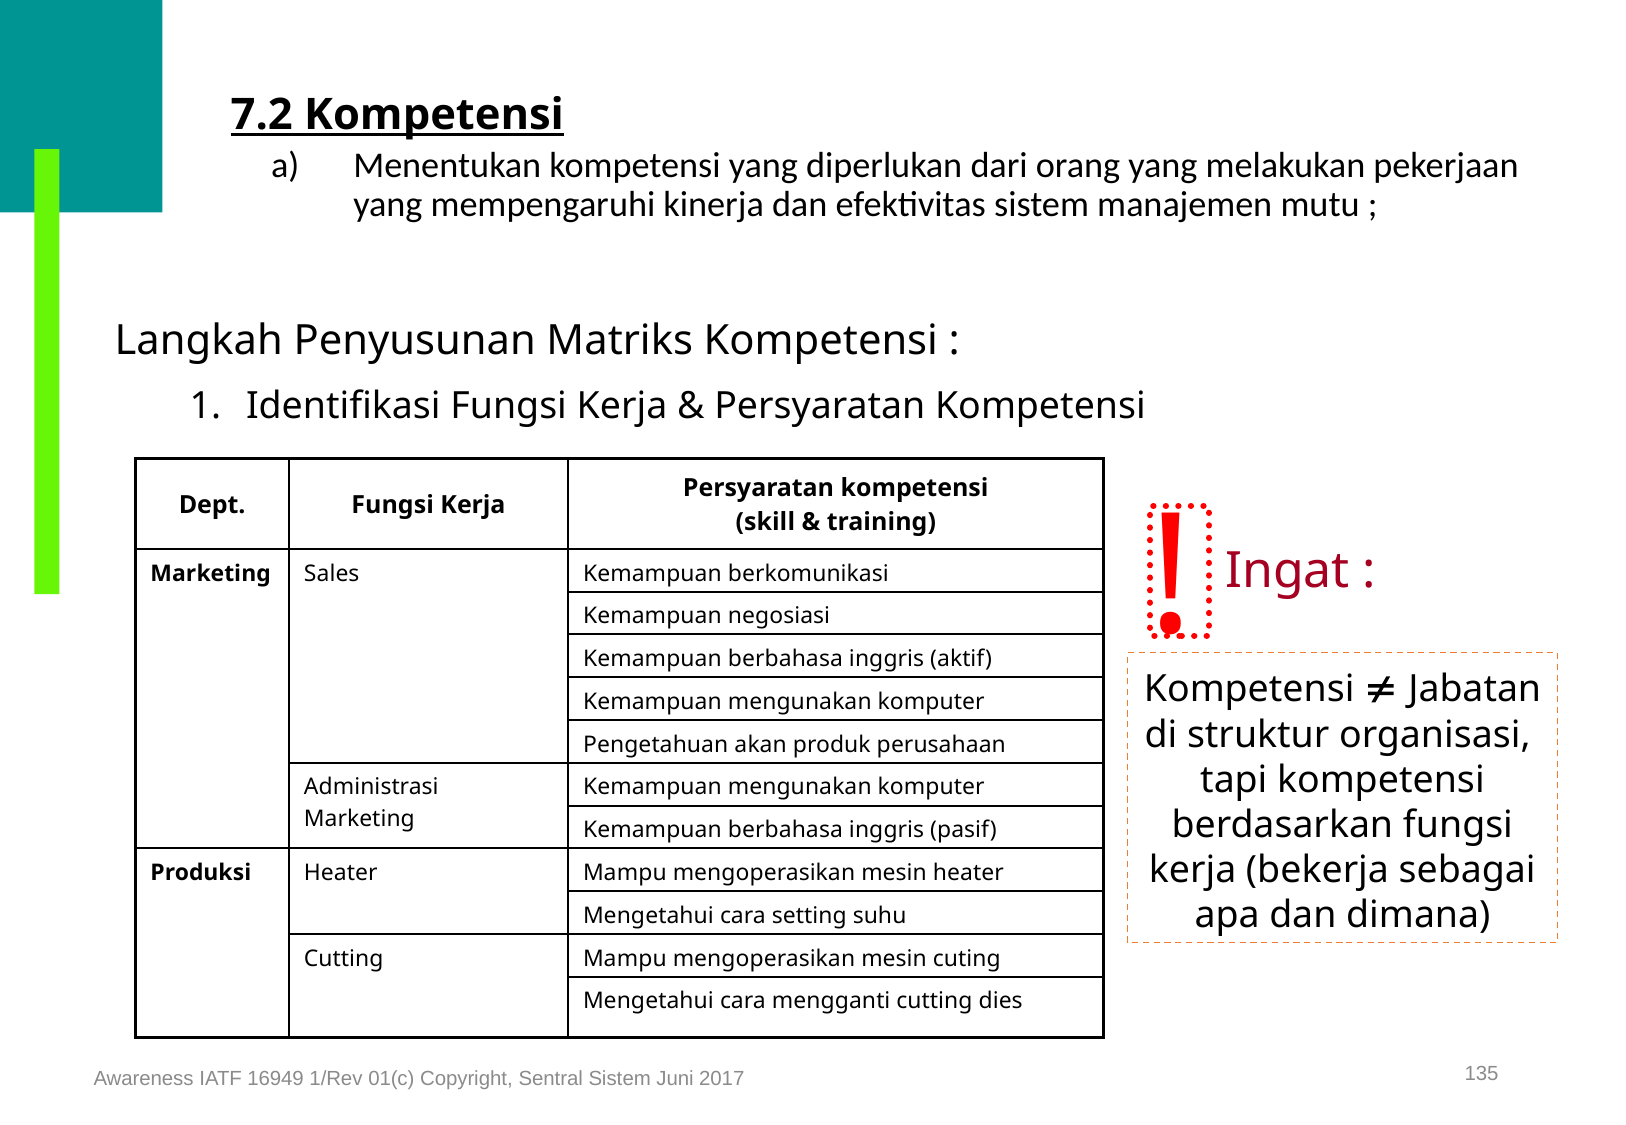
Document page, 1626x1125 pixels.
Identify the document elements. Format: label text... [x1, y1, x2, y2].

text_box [1139, 470, 1221, 672]
table_cell Marketing [137, 550, 288, 847]
table_cell Kemampuan berbahasa inggris (aktif) [569, 635, 1102, 676]
table_cell Administrasi Marketing [290, 764, 567, 847]
table_cell Kemampuan negosiasi [569, 593, 1102, 633]
table_cell Produksi [137, 849, 288, 1036]
footer Awareness IATF 16949 1/Rev 01(c) Copyright, Sentral Sistem Juni 2017 [50, 1046, 788, 1107]
table_cell Kemampuan mengunakan komputer [569, 764, 1102, 805]
table_cell Mengetahui cara mengganti cutting dies [569, 978, 1102, 1036]
table_cell Heater [290, 849, 567, 933]
list 7.2 Kompetensi Menentukan kompetensi yang diperlukan dari orang yang melakukan pekerjaan yang mempengaruhi kinerja dan efektivitas sistem manajemen mutu ; [215, 84, 1574, 250]
text_box Ingat : [1221, 529, 1400, 605]
table_cell Sales [290, 550, 567, 762]
table_cell Cutting [290, 935, 567, 1036]
table_cell Kemampuan mengunakan komputer [569, 678, 1102, 719]
table_cell Mampu mengoperasikan mesin cuting [569, 935, 1102, 976]
table_cell Mampu mengoperasikan mesin heater [569, 849, 1102, 890]
text_box Kompetensi  Jabatan di struktur organisasi, tapi kompetensi berdasarkan fungsi kerja (bekerja sebagai apa dan dimana) [1127, 652, 1558, 943]
table_header Persyaratan kompetensi (skill & training) [569, 460, 1102, 548]
text_box [33, 148, 60, 595]
text_box Langkah Penyusunan Matriks Kompetensi : Identifikasi Fungsi Kerja & Persyaratan Kompetensi [99, 305, 1388, 434]
table_cell Mengetahui cara setting suhu [569, 892, 1102, 933]
table_cell Kemampuan berkomunikasi [569, 550, 1102, 591]
table_header Dept. [137, 460, 288, 548]
text_box [0, 0, 163, 213]
table_cell Pengetahuan akan produk perusahaan [569, 721, 1102, 762]
table_cell Kemampuan berbahasa inggris (pasif) [569, 807, 1102, 847]
table_header Fungsi Kerja [290, 460, 567, 548]
slide_number 135 [1147, 1042, 1514, 1103]
